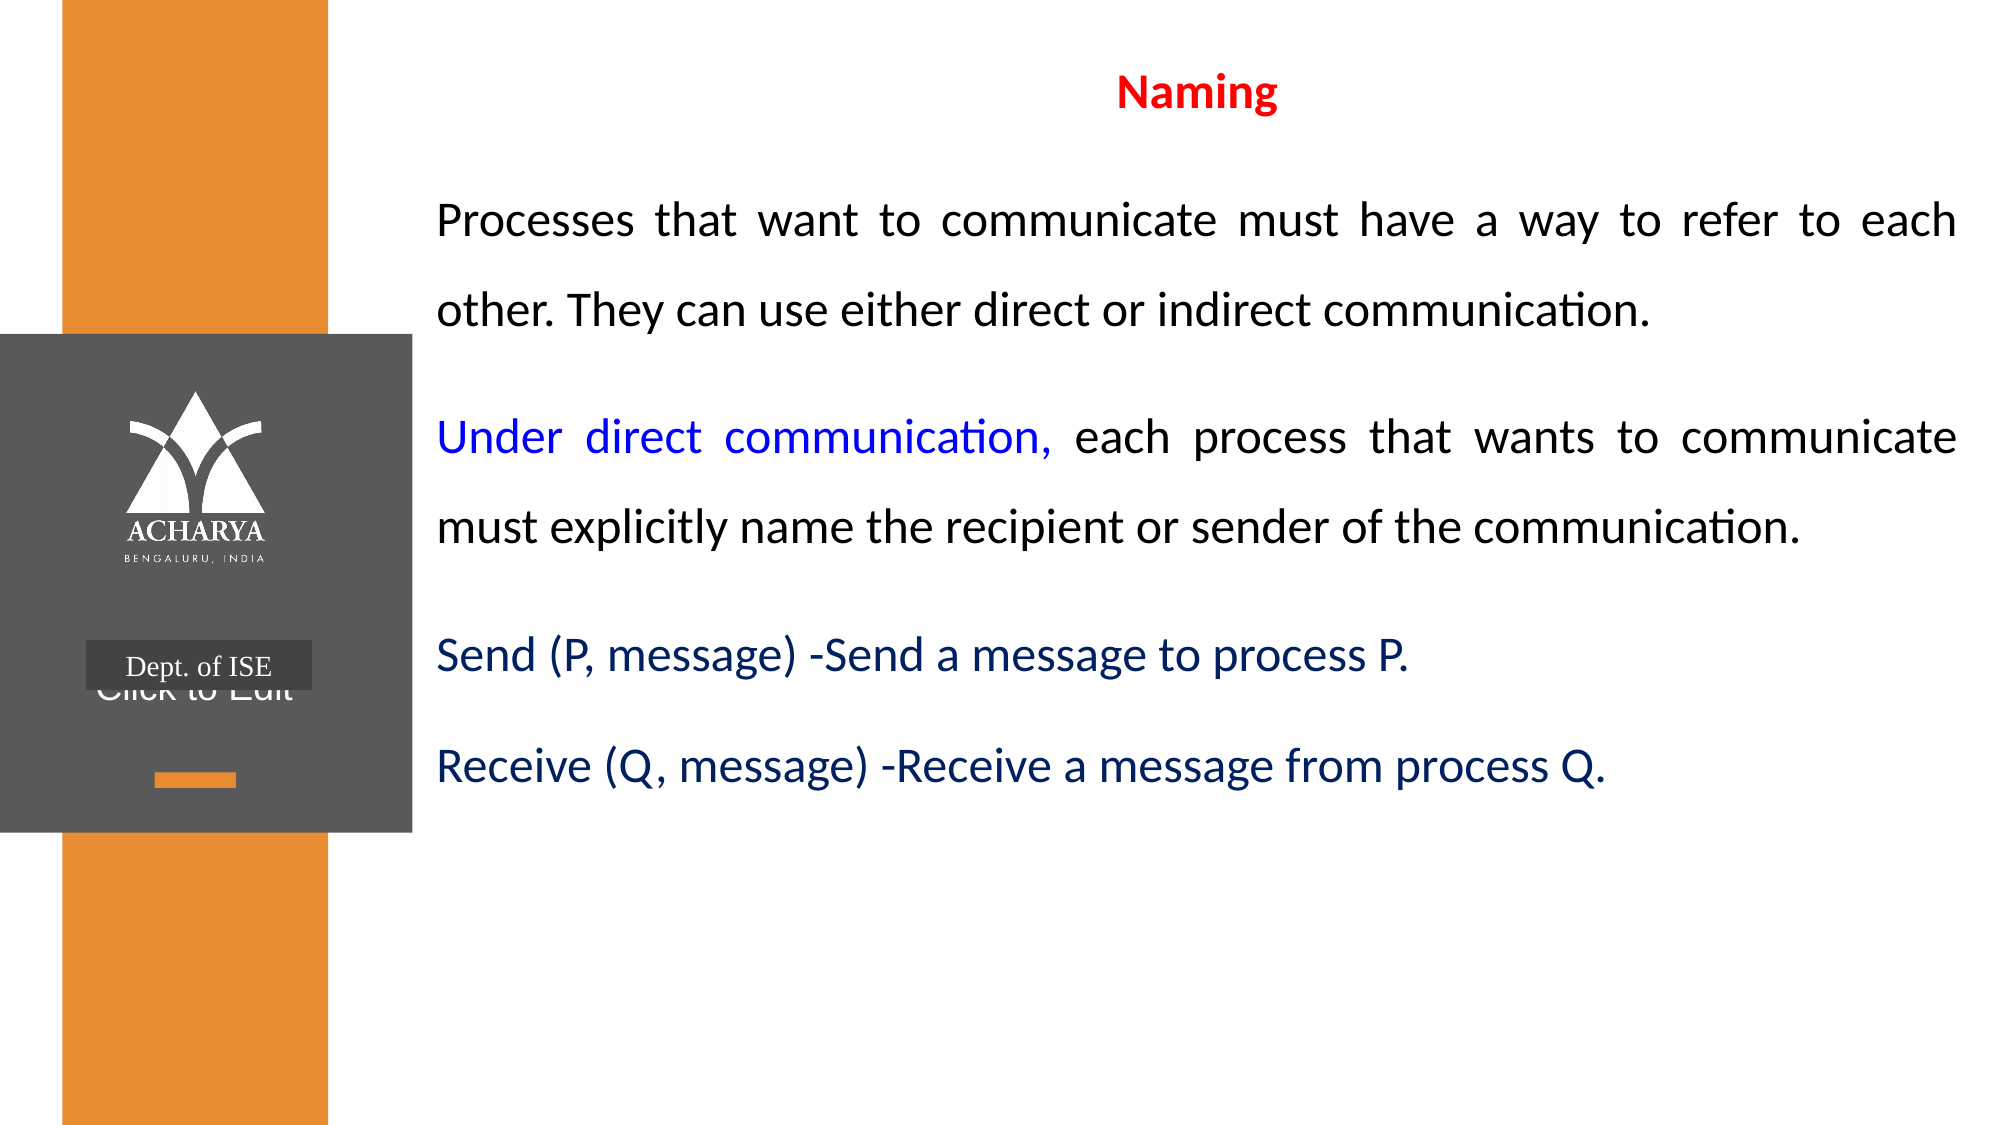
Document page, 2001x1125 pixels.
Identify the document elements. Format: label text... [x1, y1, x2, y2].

text_box Dept. of ISE [85, 639, 313, 691]
picture [125, 391, 265, 564]
list Naming Processes that want to communicate must have a way to refer to each other. They can use either direct or indirect communication. Under direct communication, each process that wants to communicate must explicitly name the recipient or sender of the communication. Send (P, message) -Send a message to process P. Receive (Q, message) -Receive a message from process Q. [421, 21, 1974, 1102]
